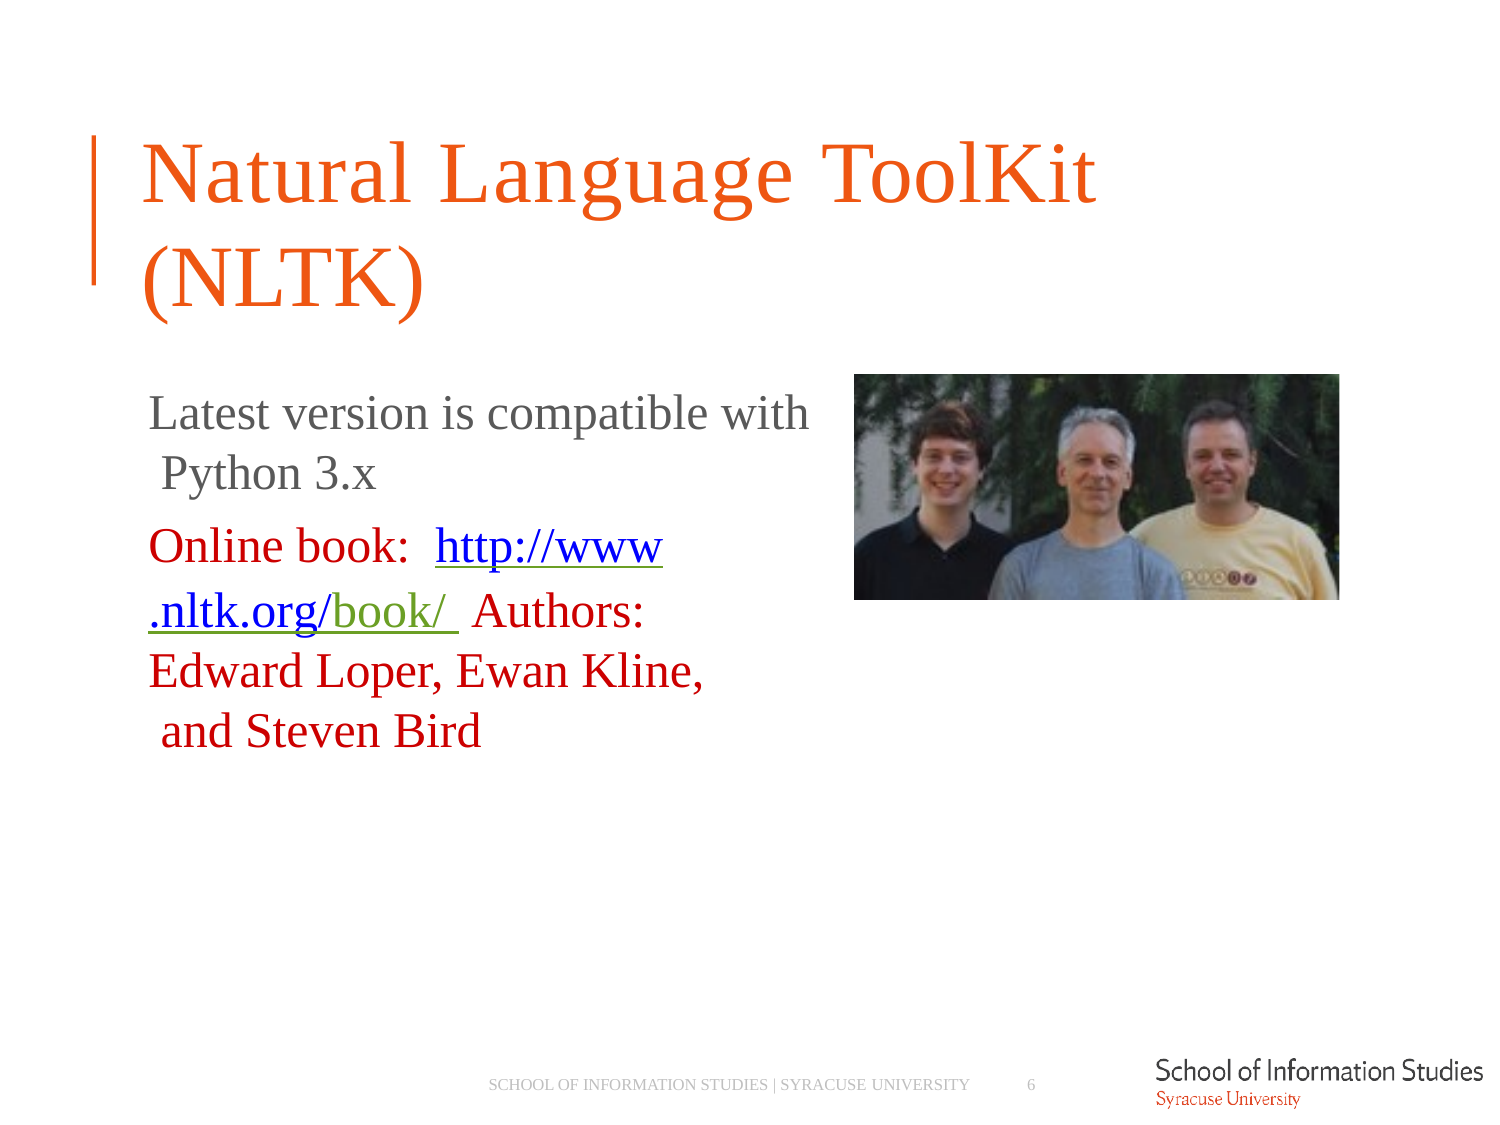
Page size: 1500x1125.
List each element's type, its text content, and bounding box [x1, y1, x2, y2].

title Natural Language ToolKit (NLTK) [138, 109, 1361, 325]
text_box Latest version is compatible with Python 3.x Online book: http://www.nltk.org/book/ Authors: Edward Loper, Ewan Kline, and Steven Bird [146, 378, 814, 758]
slide_number 6 [1020, 1073, 1042, 1125]
footer SCHOOL OF INFORMATION STUDIES | SYRACUSE UNIVERSITY [486, 1073, 979, 1125]
picture [1156, 1058, 1483, 1109]
text_box [854, 374, 1340, 600]
